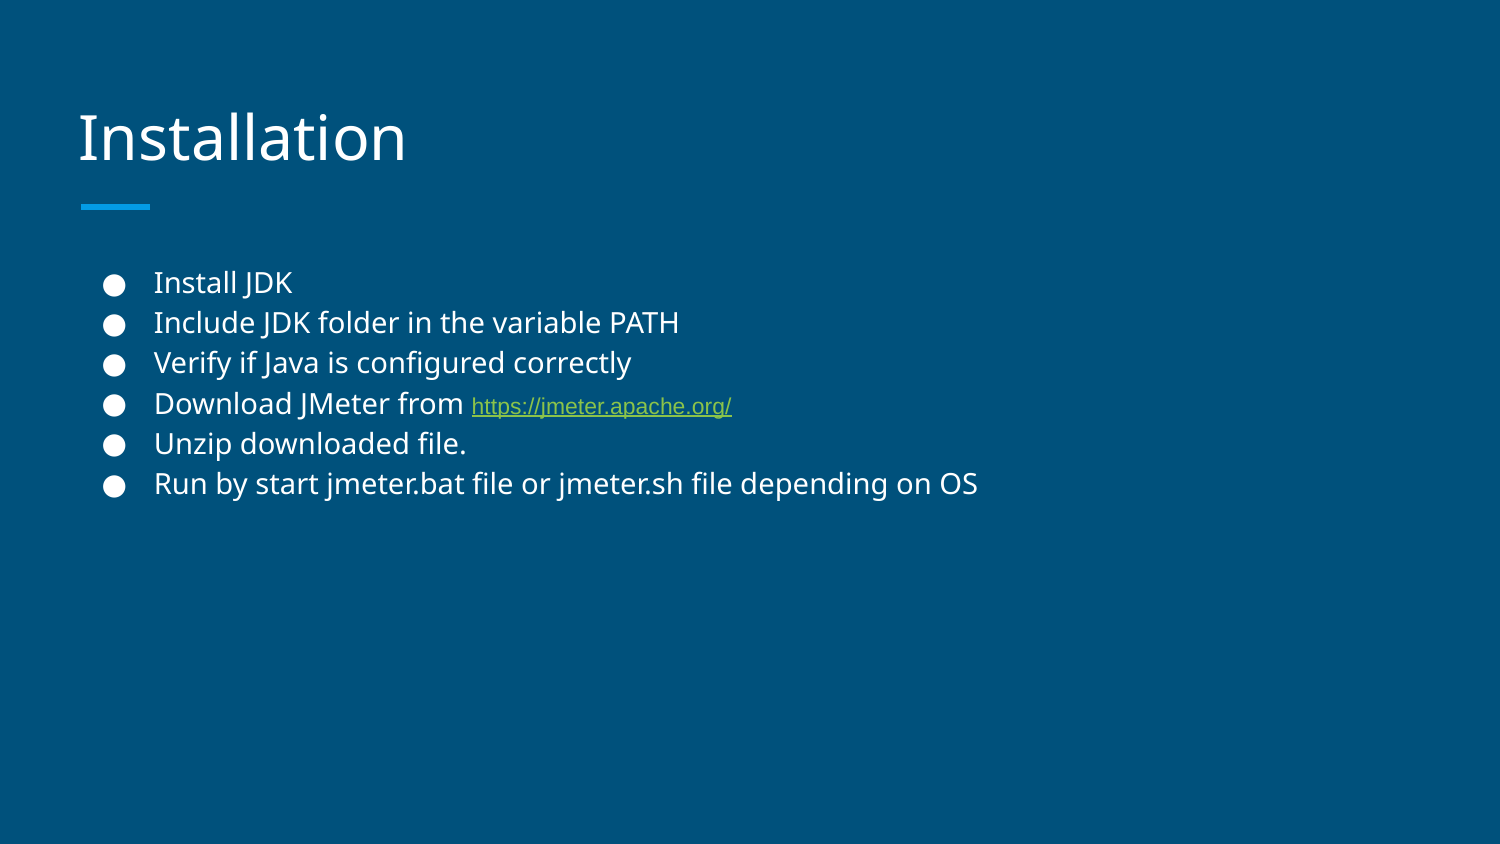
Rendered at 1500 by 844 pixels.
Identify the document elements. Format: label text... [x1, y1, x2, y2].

title Installation [63, 75, 1437, 188]
list Install JDK Include JDK folder in the variable PATH Verify if Java is configured correctly Download JMeter from https://jmeter.apache.org/ Unzip downloaded file. Run by start jmeter.bat file or jmeter.sh file depending on OS [63, 244, 1437, 750]
